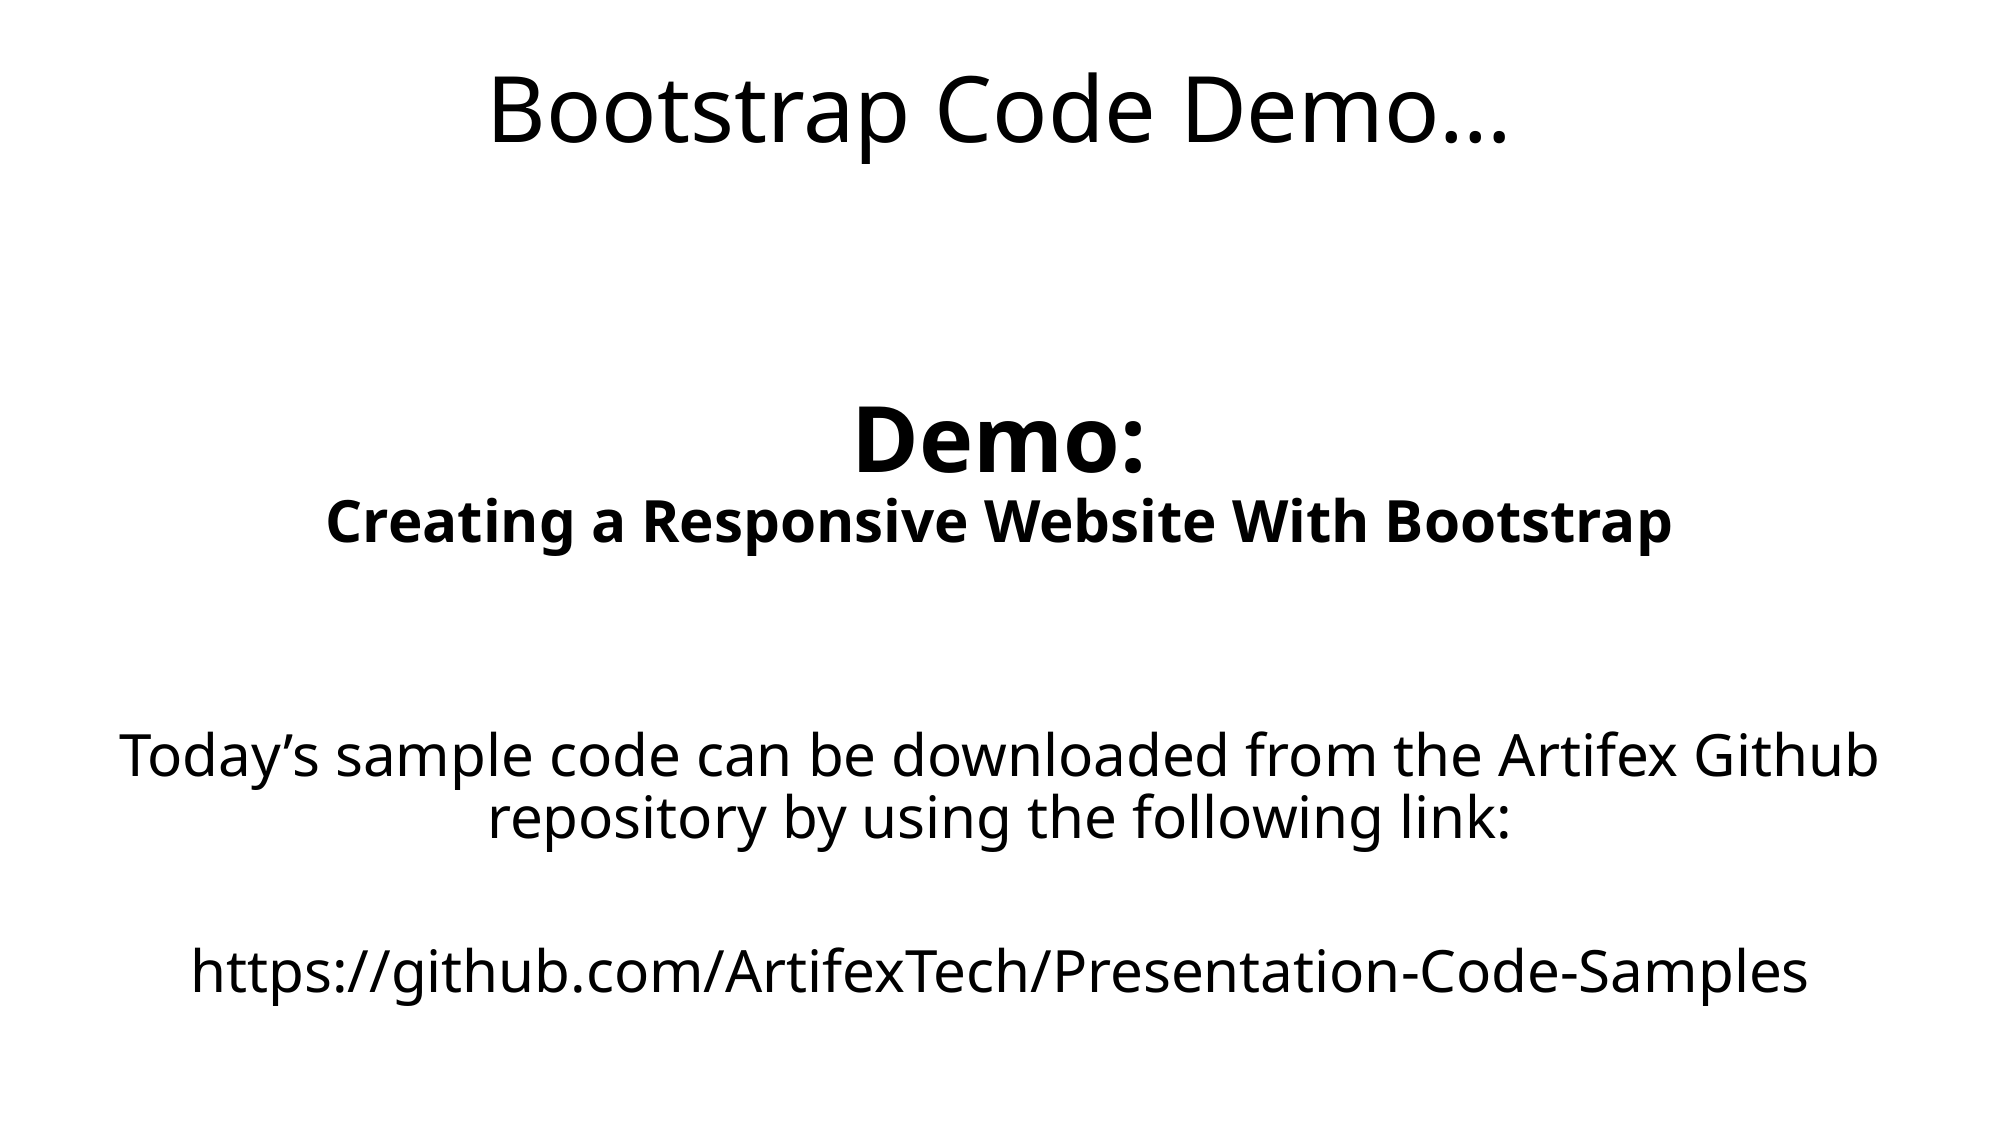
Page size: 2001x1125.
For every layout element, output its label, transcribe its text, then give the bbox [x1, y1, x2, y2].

title Bootstrap Code Demo… [137, 3, 1863, 222]
text_box Demo: Creating a Responsive Website With Bootstrap [100, 365, 1899, 583]
list Today’s sample code can be downloaded from the Artifex Github repository by using the following link: https://github.com/ArtifexTech/Presentation-Code-Samples [99, 718, 1901, 1011]
